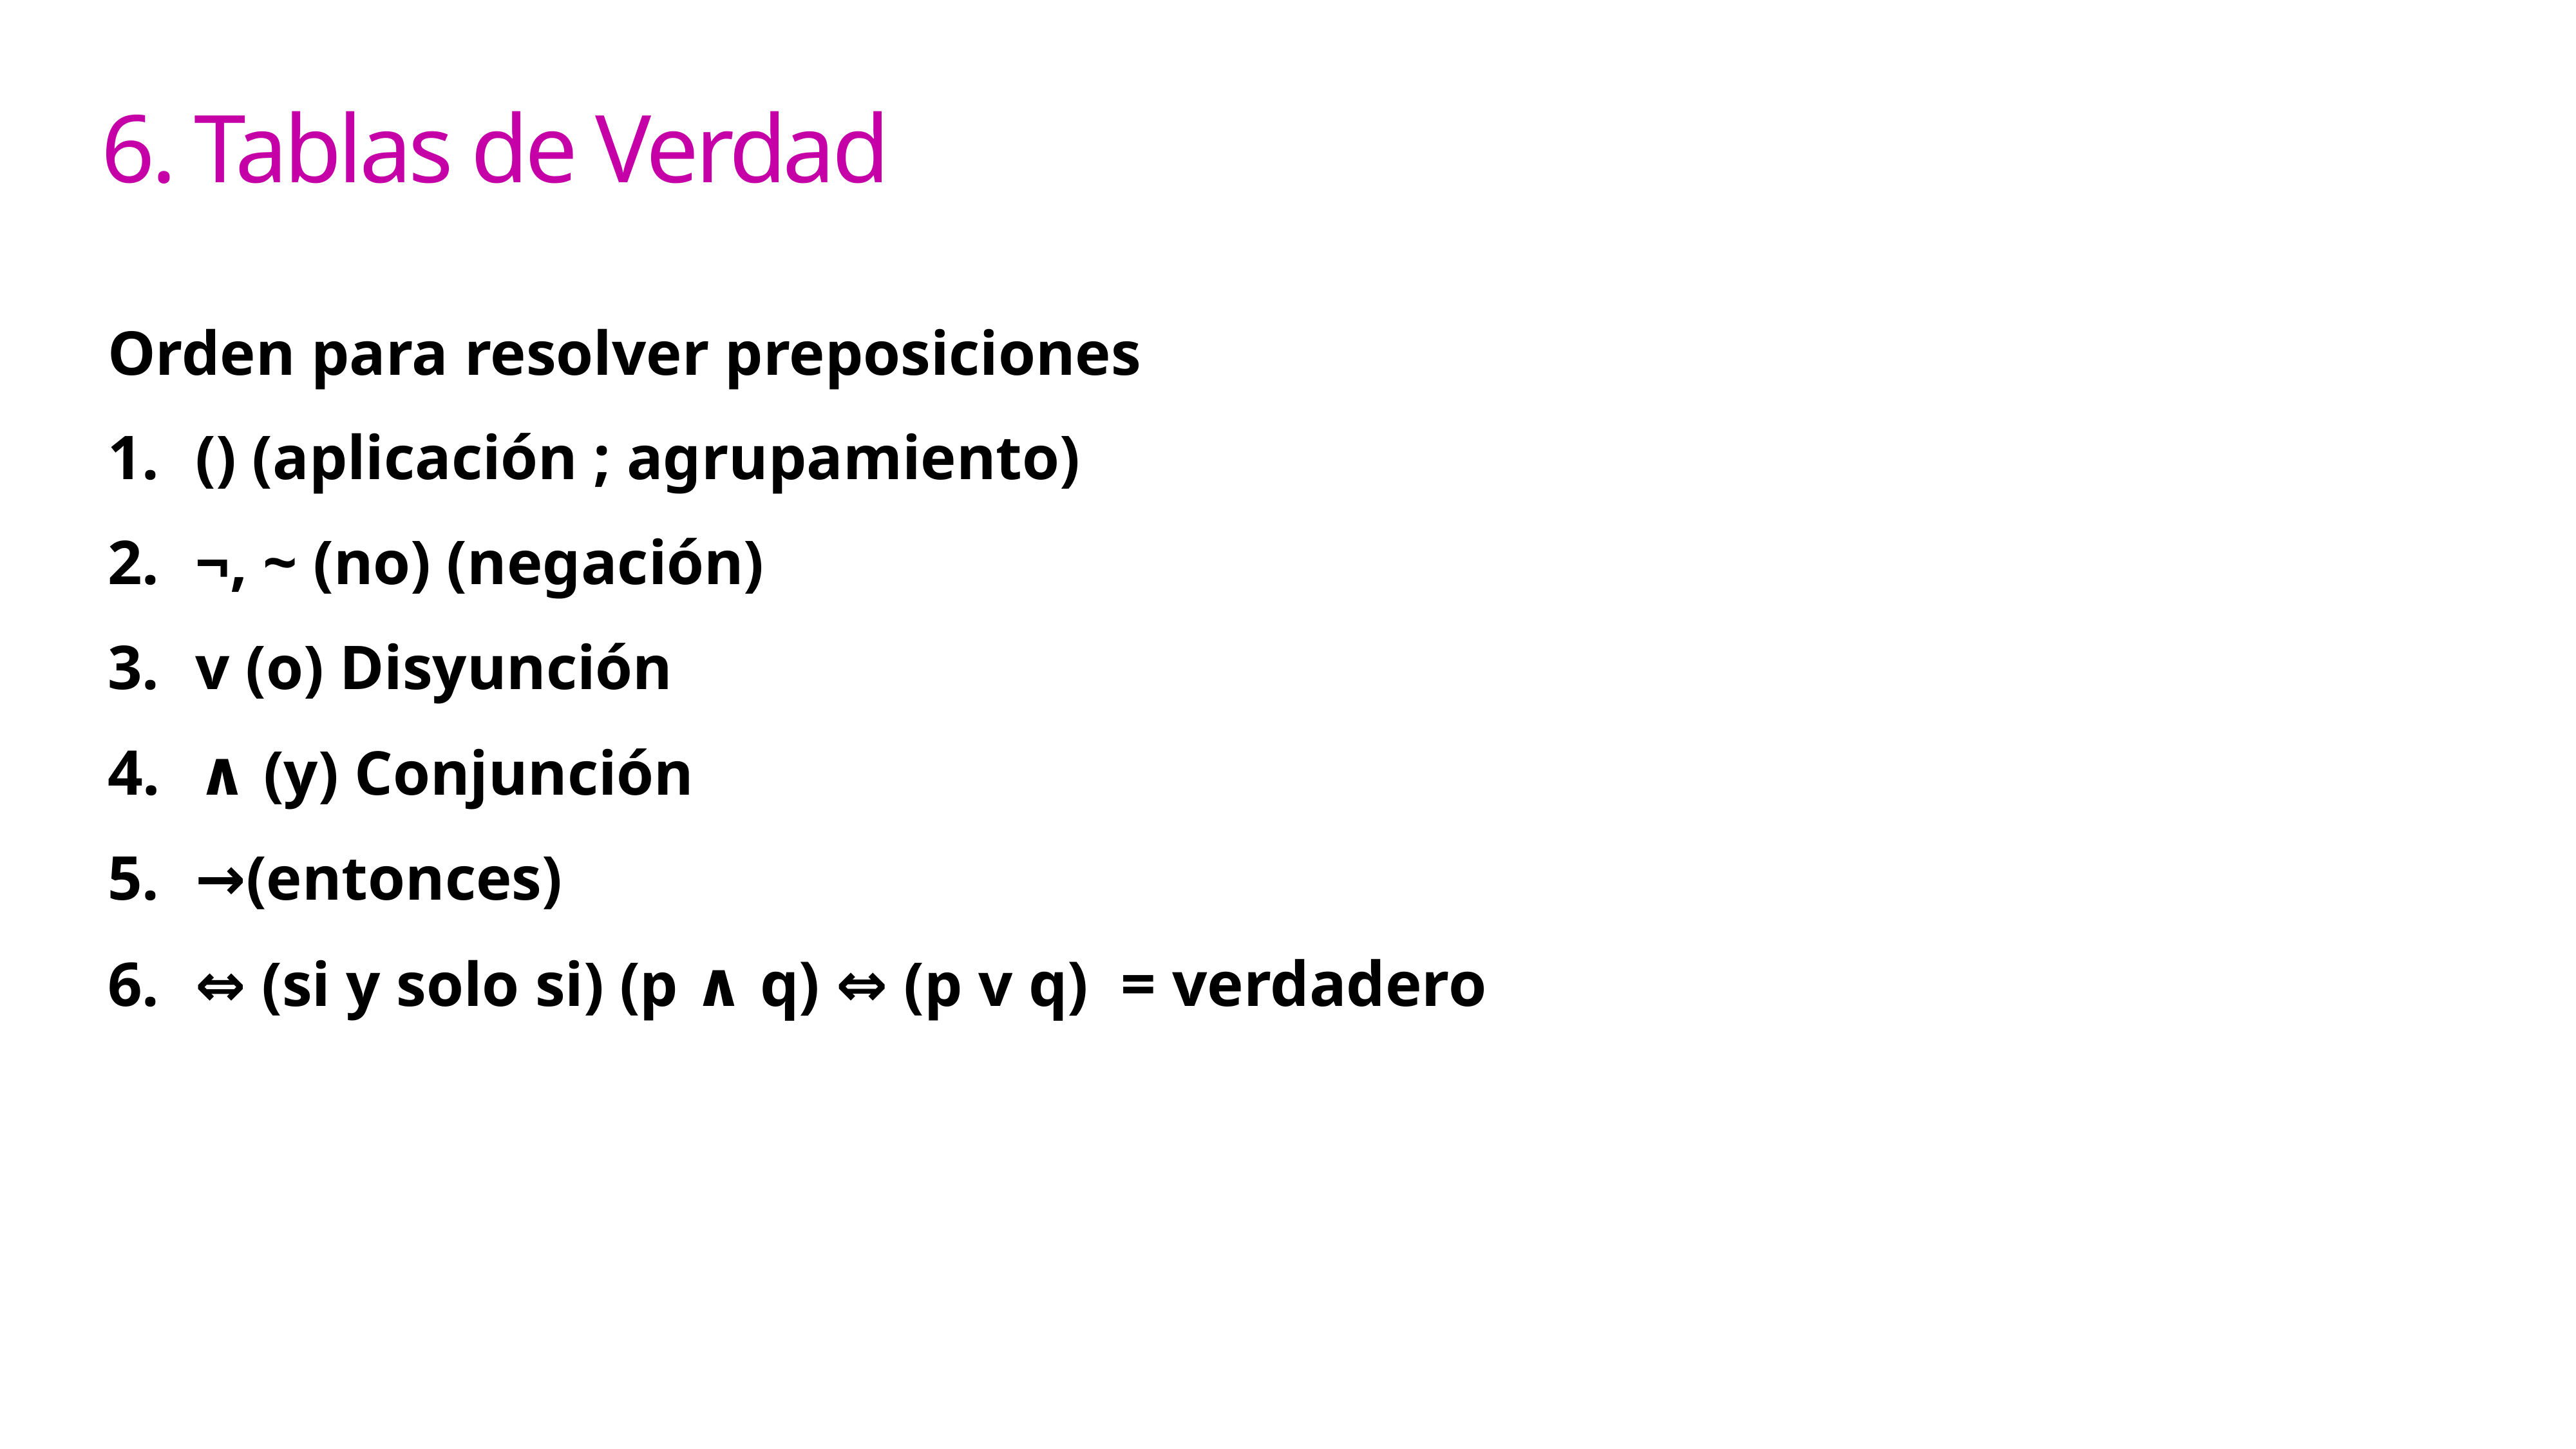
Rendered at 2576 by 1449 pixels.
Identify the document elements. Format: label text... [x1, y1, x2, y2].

text_box Orden para resolver preposiciones () (aplicación ; agrupamiento) ¬, ~ (no) (negación) v (o) Disyunción ∧ (y) Conjunción →(entonces) ⇔ (si y solo si) (p ∧ q) ⇔ (p v q) = verdadero [102, 309, 2549, 1024]
text_box 6. Tablas de Verdad [96, 50, 2334, 216]
